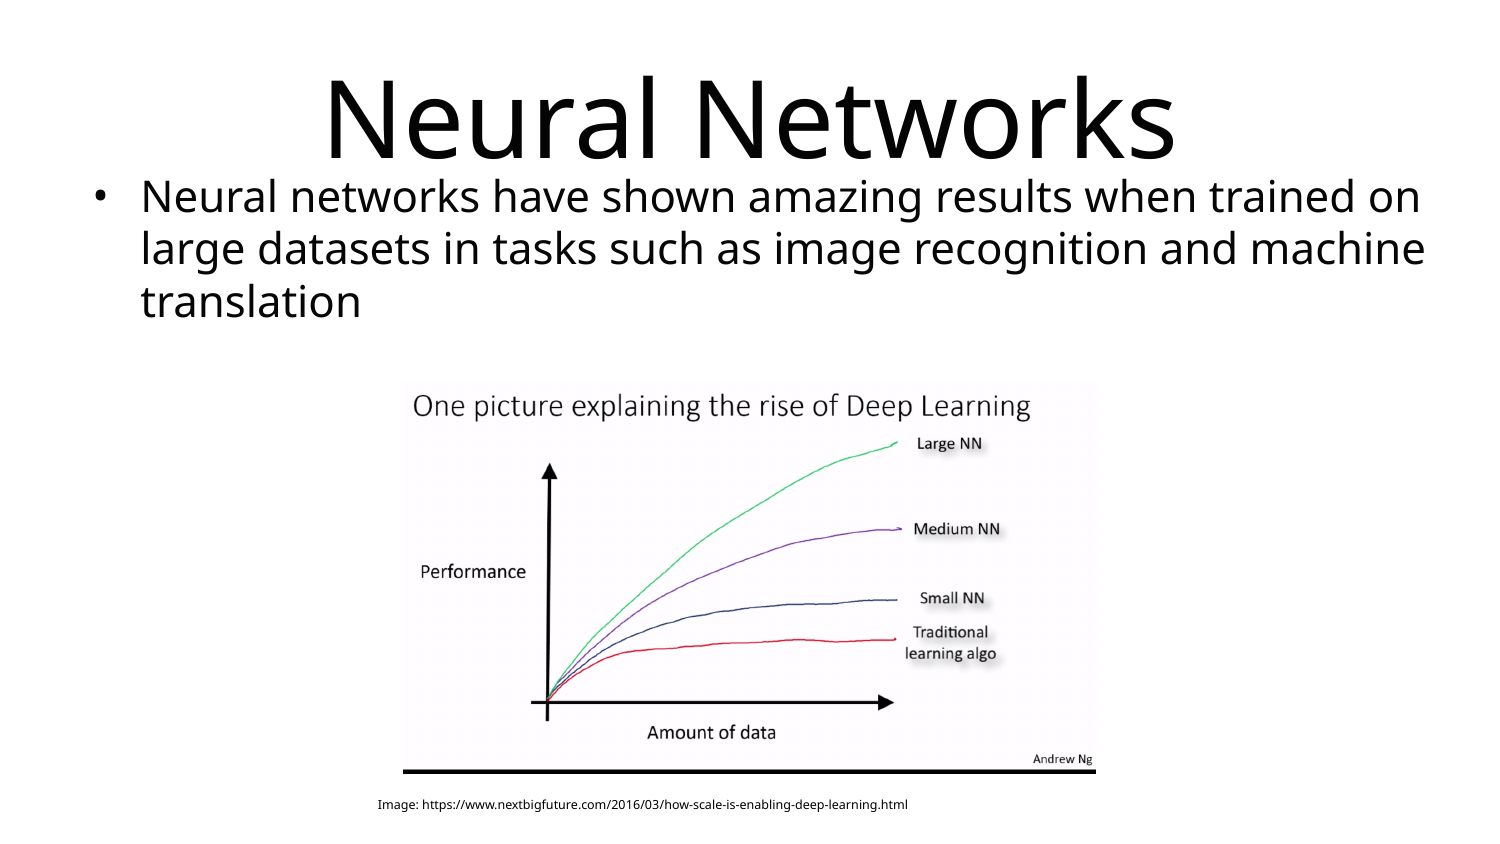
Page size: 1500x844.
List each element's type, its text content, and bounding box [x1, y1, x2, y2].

list Neural networks have shown amazing results when trained on large datasets in tasks such as image recognition and machine translation [82, 163, 1457, 680]
picture [403, 380, 1097, 774]
text_box Image: https://www.nextbigfuture.com/2016/03/how-scale-is-enabling-deep-learning.html [341, 793, 945, 816]
title Neural Networks [109, 21, 1391, 163]
